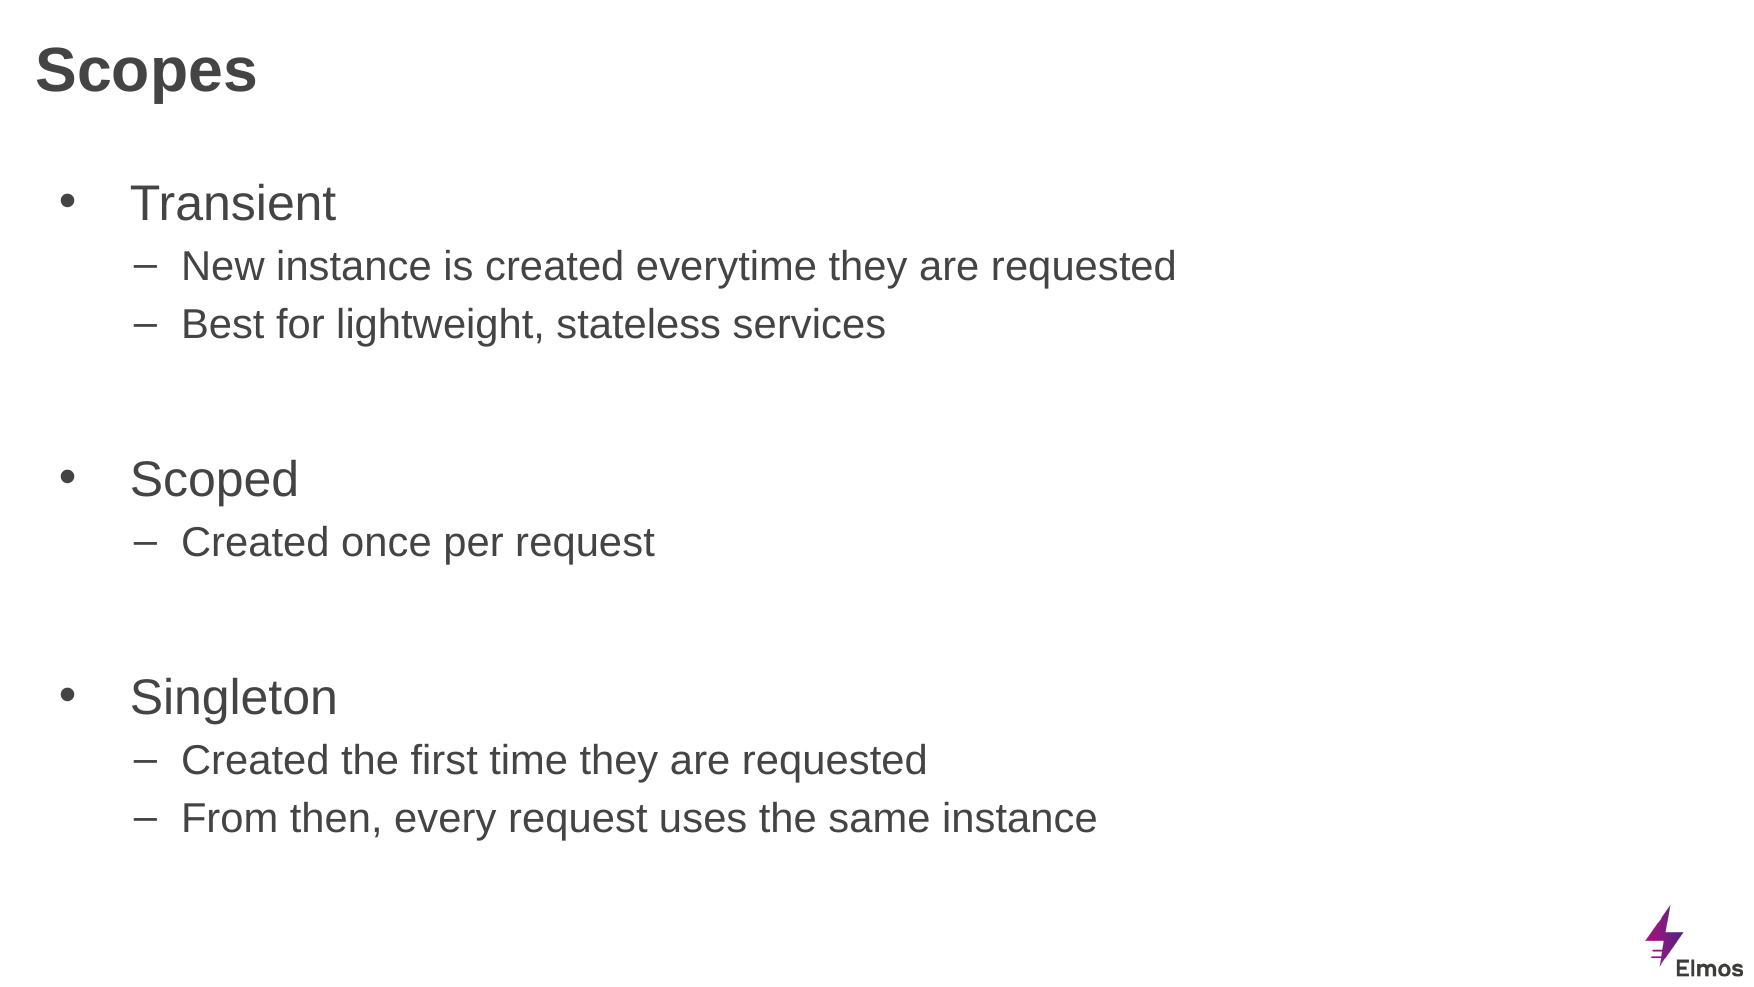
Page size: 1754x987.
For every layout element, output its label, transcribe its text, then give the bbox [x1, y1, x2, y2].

title Scopes [35, 29, 1721, 133]
list Transient New instance is created everytime they are requested Best for lightweight, stateless services Scoped Created once per request Singleton Created the first time they are requested From then, every request uses the same instance [59, 170, 1721, 958]
picture [1645, 905, 1743, 977]
